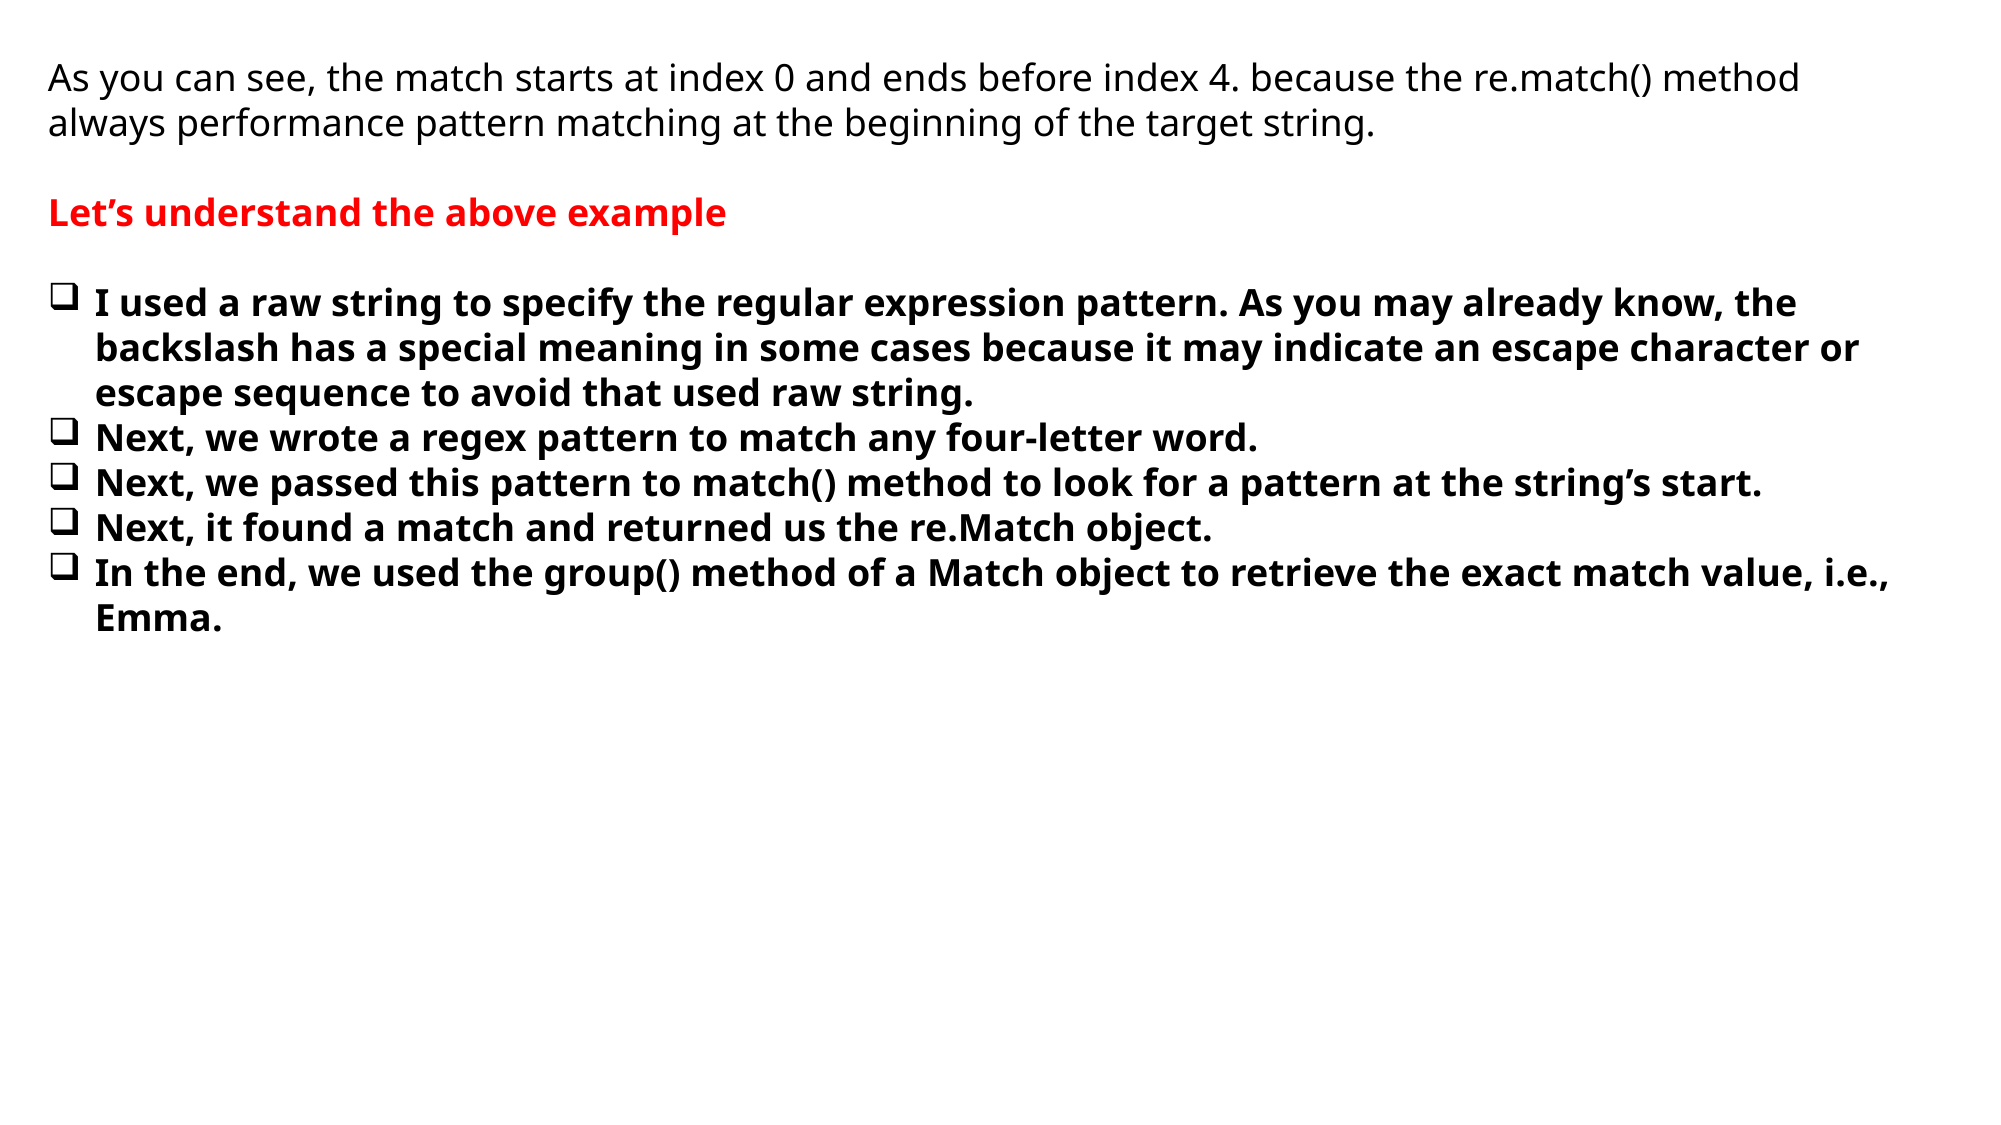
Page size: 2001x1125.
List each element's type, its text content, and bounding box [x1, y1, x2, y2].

text_box As you can see, the match starts at index 0 and ends before index 4. because the re.match() method always performance pattern matching at the beginning of the target string. Let’s understand the above example I used a raw string to specify the regular expression pattern. As you may already know, the backslash has a special meaning in some cases because it may indicate an escape character or escape sequence to avoid that used raw string. Next, we wrote a regex pattern to match any four-letter word. Next, we passed this pattern to match() method to look for a pattern at the string’s start. Next, it found a match and returned us the re.Match object. In the end, we used the group() method of a Match object to retrieve the exact match value, i.e., Emma. [33, 47, 1945, 647]
